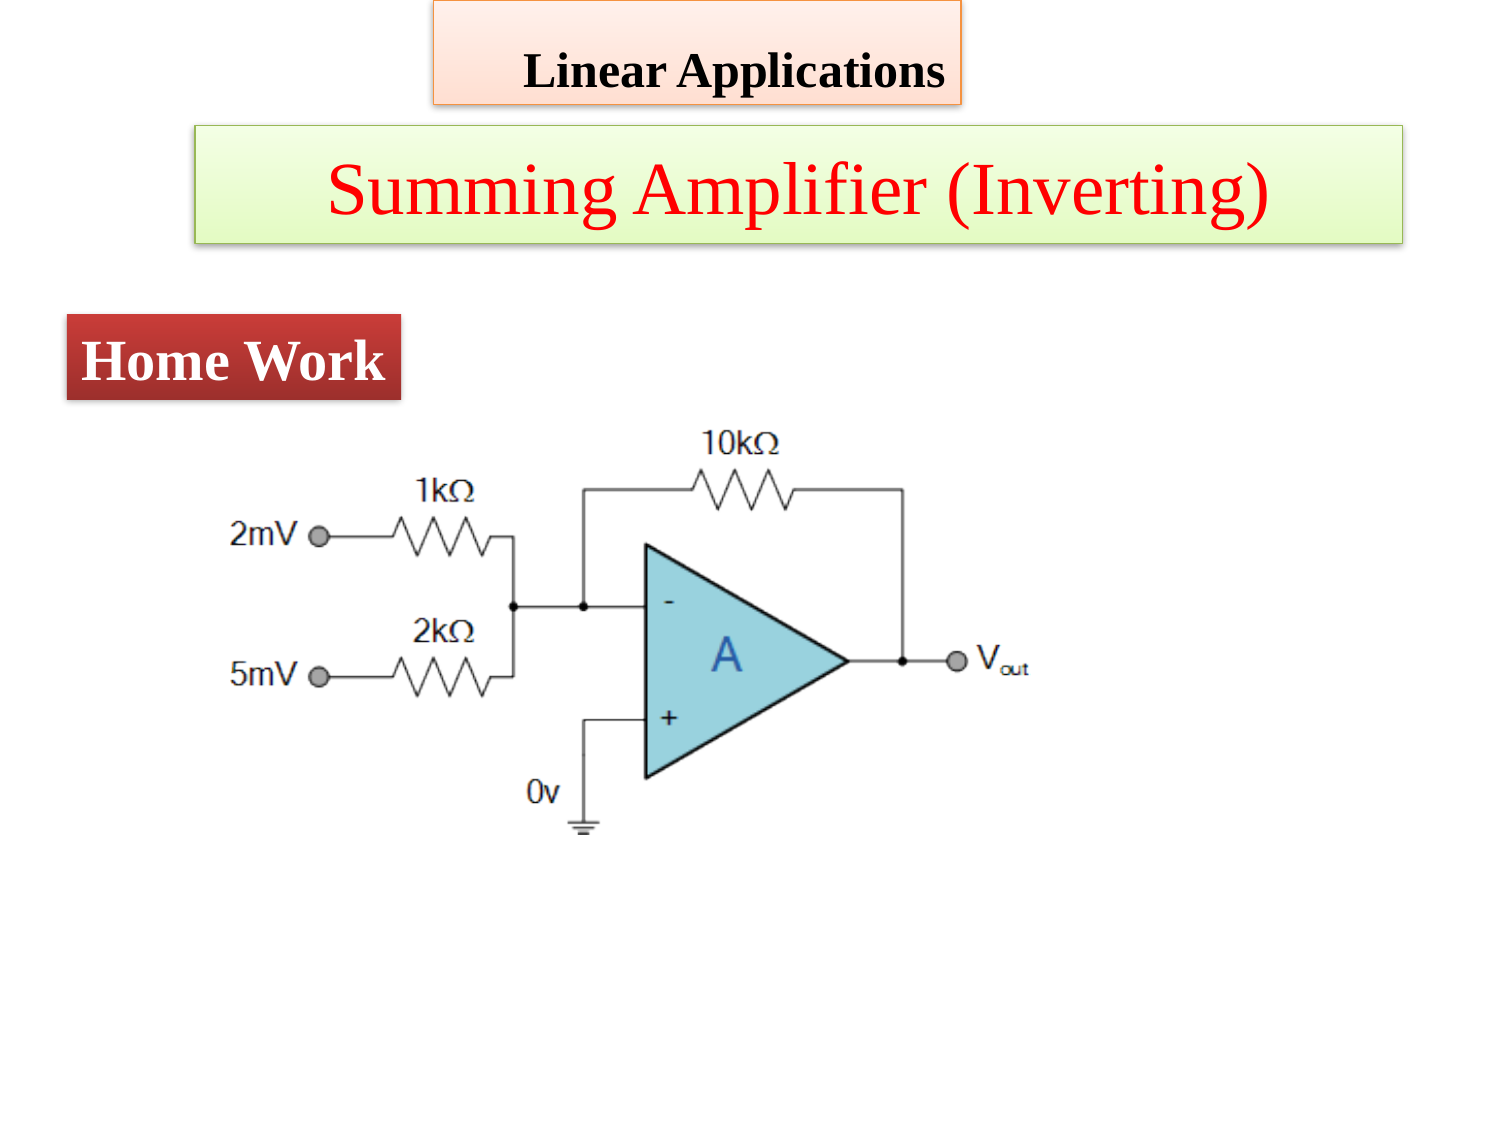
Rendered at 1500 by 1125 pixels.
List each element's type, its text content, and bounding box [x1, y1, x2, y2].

text_box Home Work [66, 314, 402, 400]
title Summing Amplifier (Inverting) [194, 125, 1403, 244]
picture [229, 420, 1031, 835]
text_box Linear Applications [433, 0, 962, 105]
